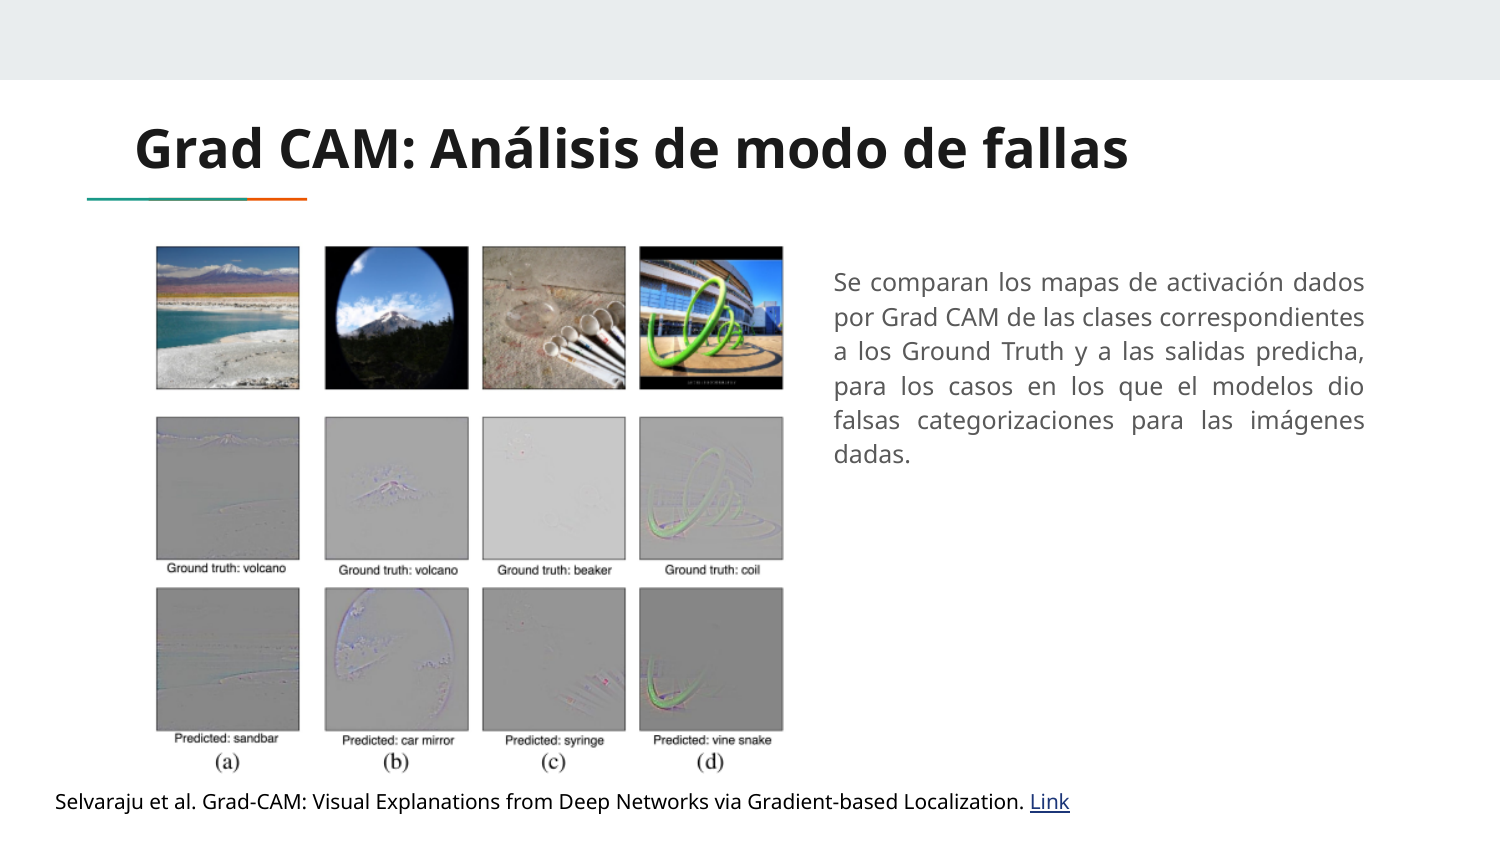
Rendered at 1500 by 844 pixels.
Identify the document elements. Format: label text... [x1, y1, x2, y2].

list Se comparan los mapas de activación dados por Grad CAM de las clases correspondientes a los Ground Truth y a las salidas predicha, para los casos en los que el modelos dio falsas categorizaciones para las imágenes dadas. [818, 247, 1381, 712]
picture [144, 238, 795, 785]
title Grad CAM: Análisis de modo de fallas [119, 99, 1381, 187]
text_box Selvaraju et al. Grad-CAM: Visual Explanations from Deep Networks via Gradient-based Localization. Link [40, 774, 1437, 832]
